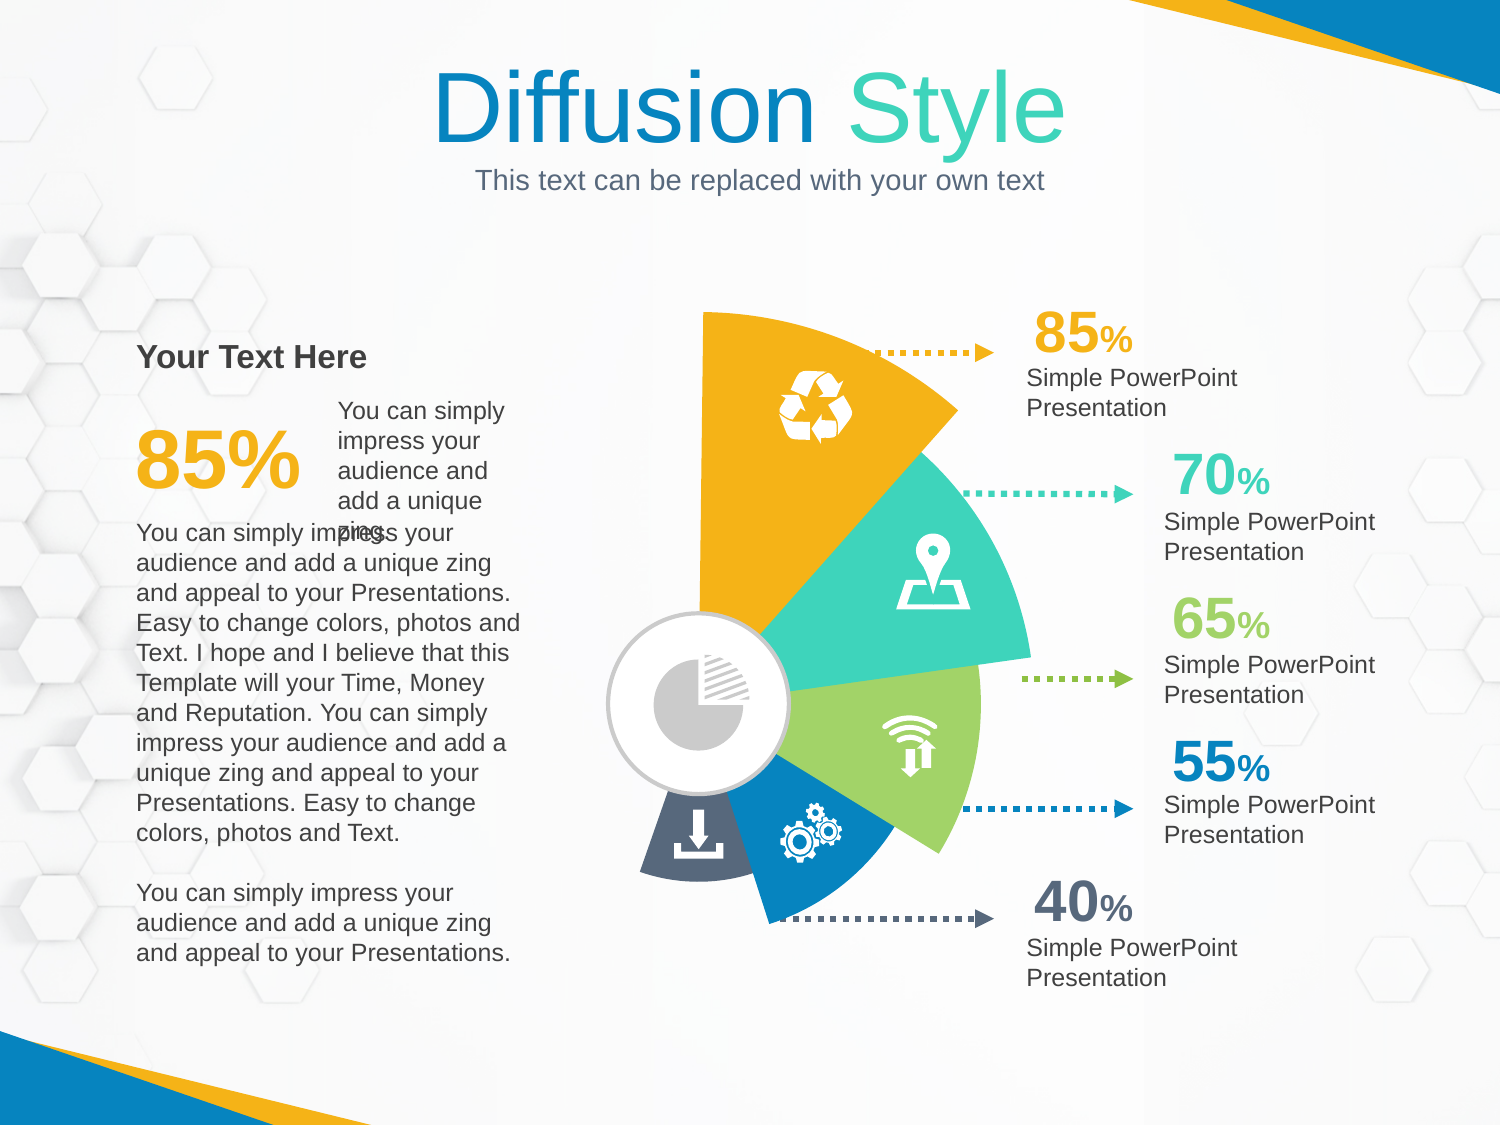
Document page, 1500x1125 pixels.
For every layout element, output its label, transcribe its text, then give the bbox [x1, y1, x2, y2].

text_box Content Here [0, 203, 1500, 1125]
title Diffusion Style [0, 44, 1500, 155]
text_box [1148, 428, 1396, 571]
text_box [306, 311, 1091, 1096]
text_box Your Text Here [121, 327, 301, 383]
text_box Content Here [0, 0, 1304, 44]
text_box 85% [114, 397, 301, 513]
text_box You can simply impress your audience and add a unique zing and appeal to your Presentations. Easy to change colors, photos and Text. I hope and I believe that this Template will your Time, Money and Reputation. You can simply impress your audience and add a unique zing and appeal to your Presentations. Easy to change colors, photos and Text. You can simply impress your audience and add a unique zing and appeal to your Presentations. [121, 513, 301, 974]
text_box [1011, 855, 1259, 1001]
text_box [1011, 286, 1259, 432]
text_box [1148, 715, 1396, 858]
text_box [1148, 572, 1396, 715]
list This text can be replaced with your own text [0, 155, 1500, 203]
